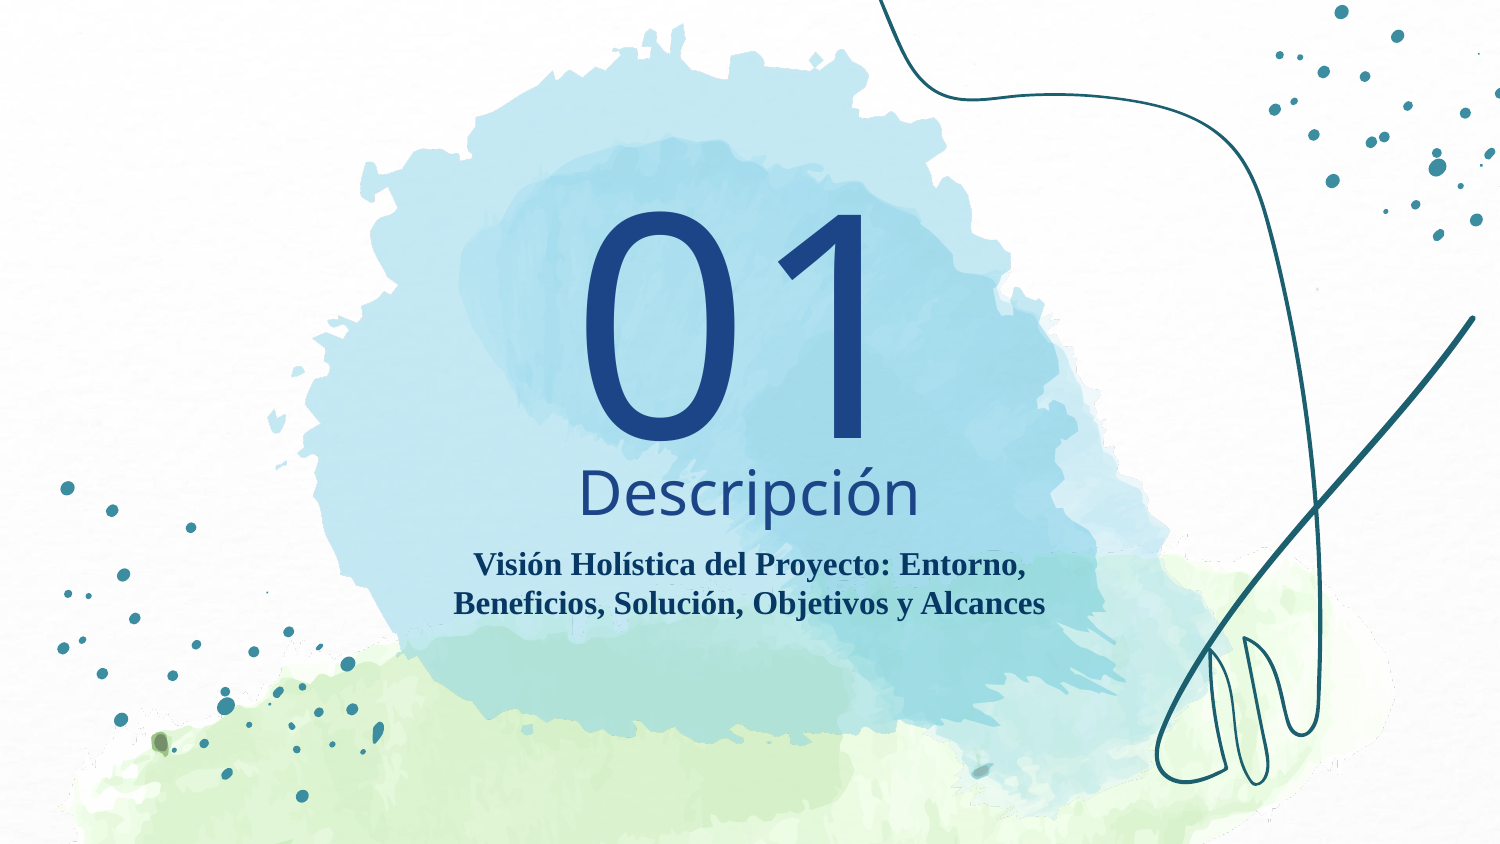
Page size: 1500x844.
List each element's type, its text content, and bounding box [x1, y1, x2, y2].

title 01 [434, 166, 1066, 425]
picture [1159, 653, 1224, 780]
subtitle Visión Holística del Proyecto: Entorno, Beneficios, Solución, Objetivos y Alcances [434, 556, 1066, 653]
picture [1211, 516, 1318, 783]
picture [0, 0, 1500, 844]
title Descripción [434, 425, 1066, 556]
